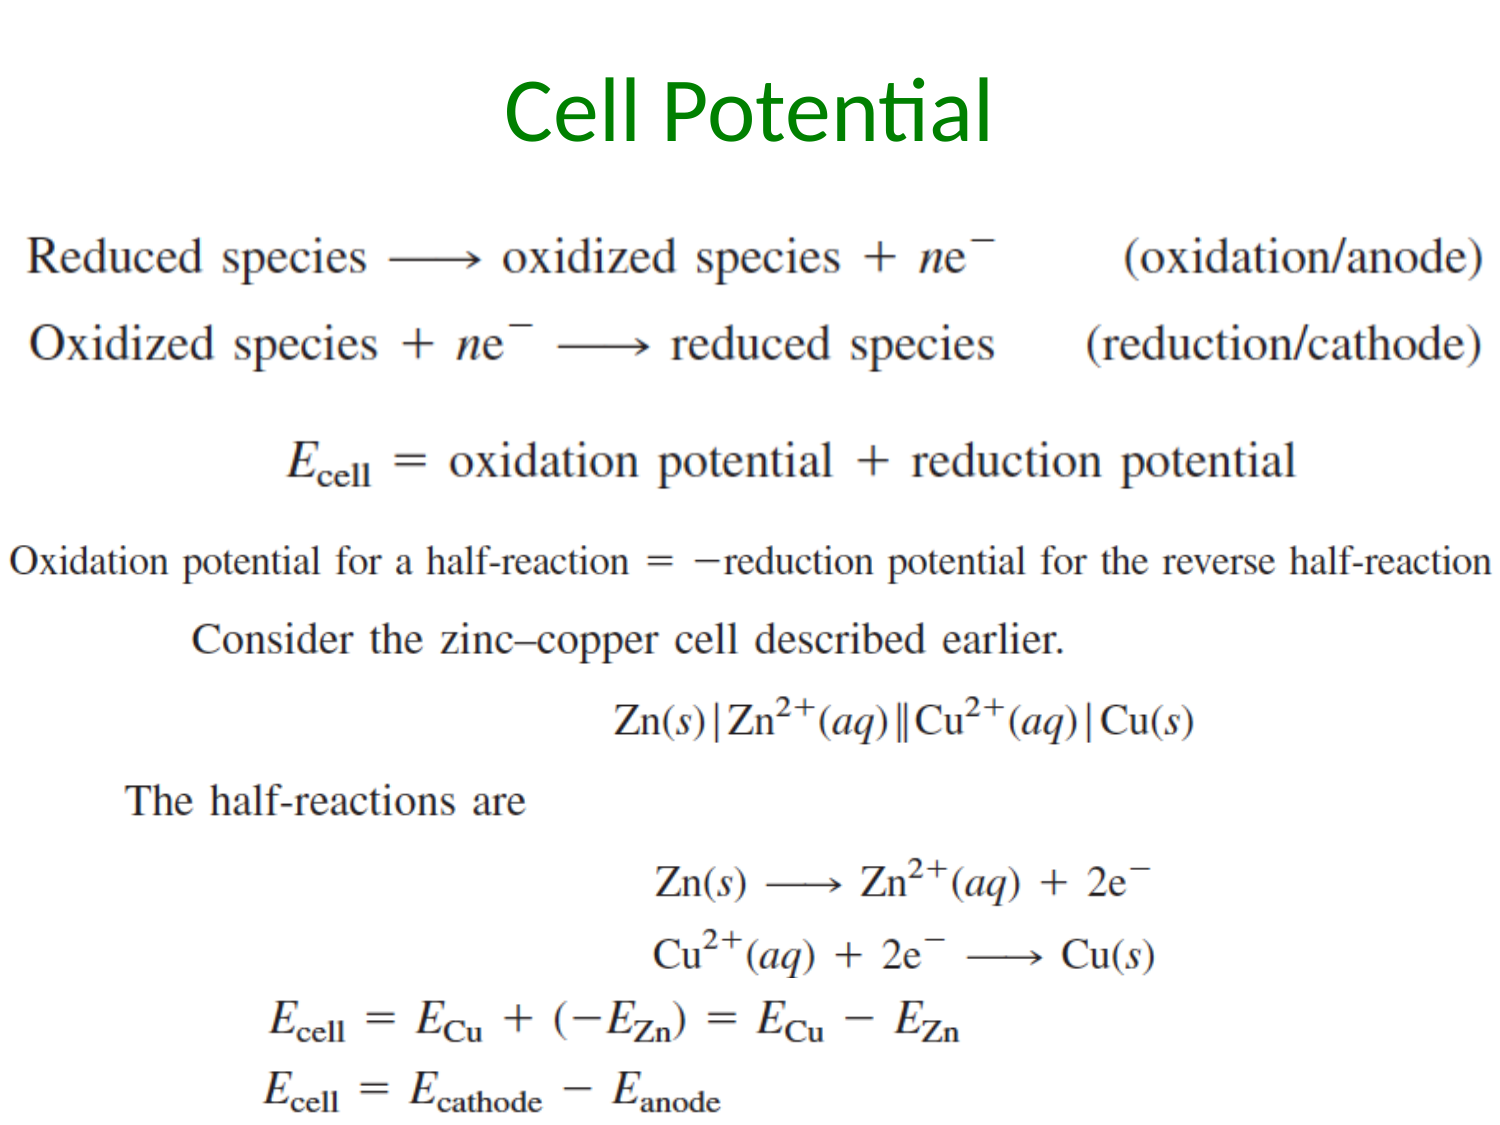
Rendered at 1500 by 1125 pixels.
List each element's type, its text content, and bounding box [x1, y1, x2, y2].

picture [0, 528, 1500, 589]
picture [0, 218, 1500, 386]
picture [258, 1063, 726, 1124]
text_box Cell Potential [74, 11, 1425, 199]
picture [87, 610, 1391, 1053]
picture [258, 424, 1313, 497]
